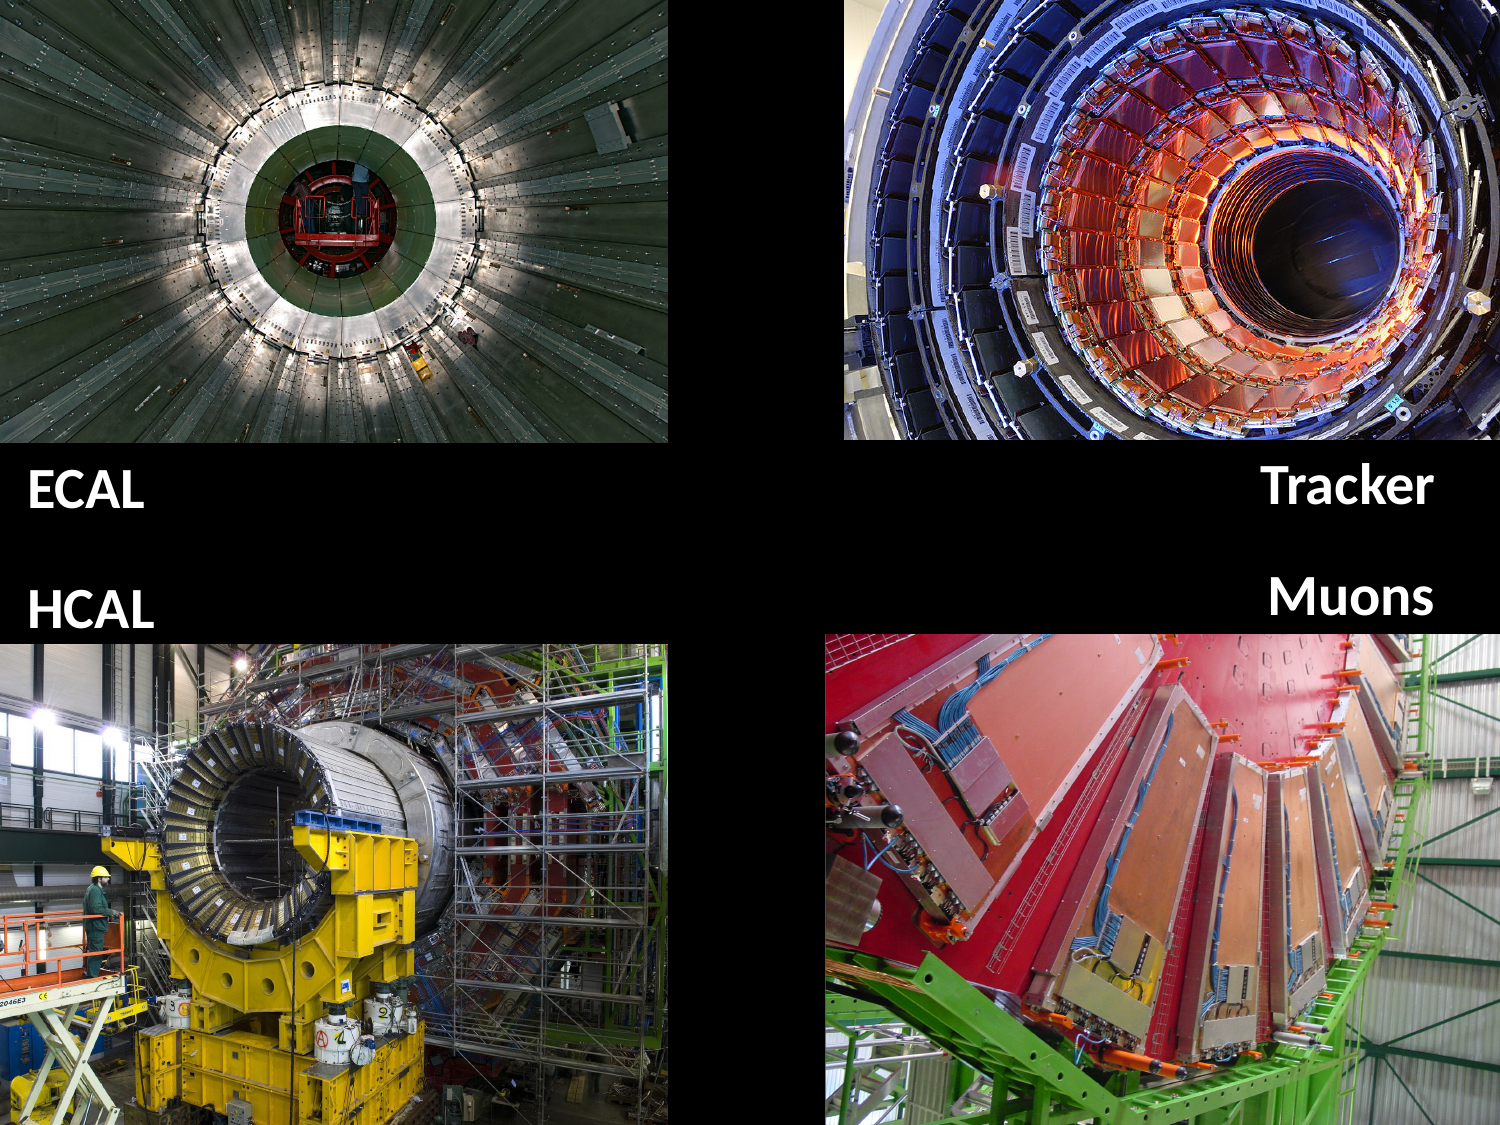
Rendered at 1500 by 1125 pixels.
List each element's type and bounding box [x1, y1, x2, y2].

text_box [0, 0, 1500, 1125]
